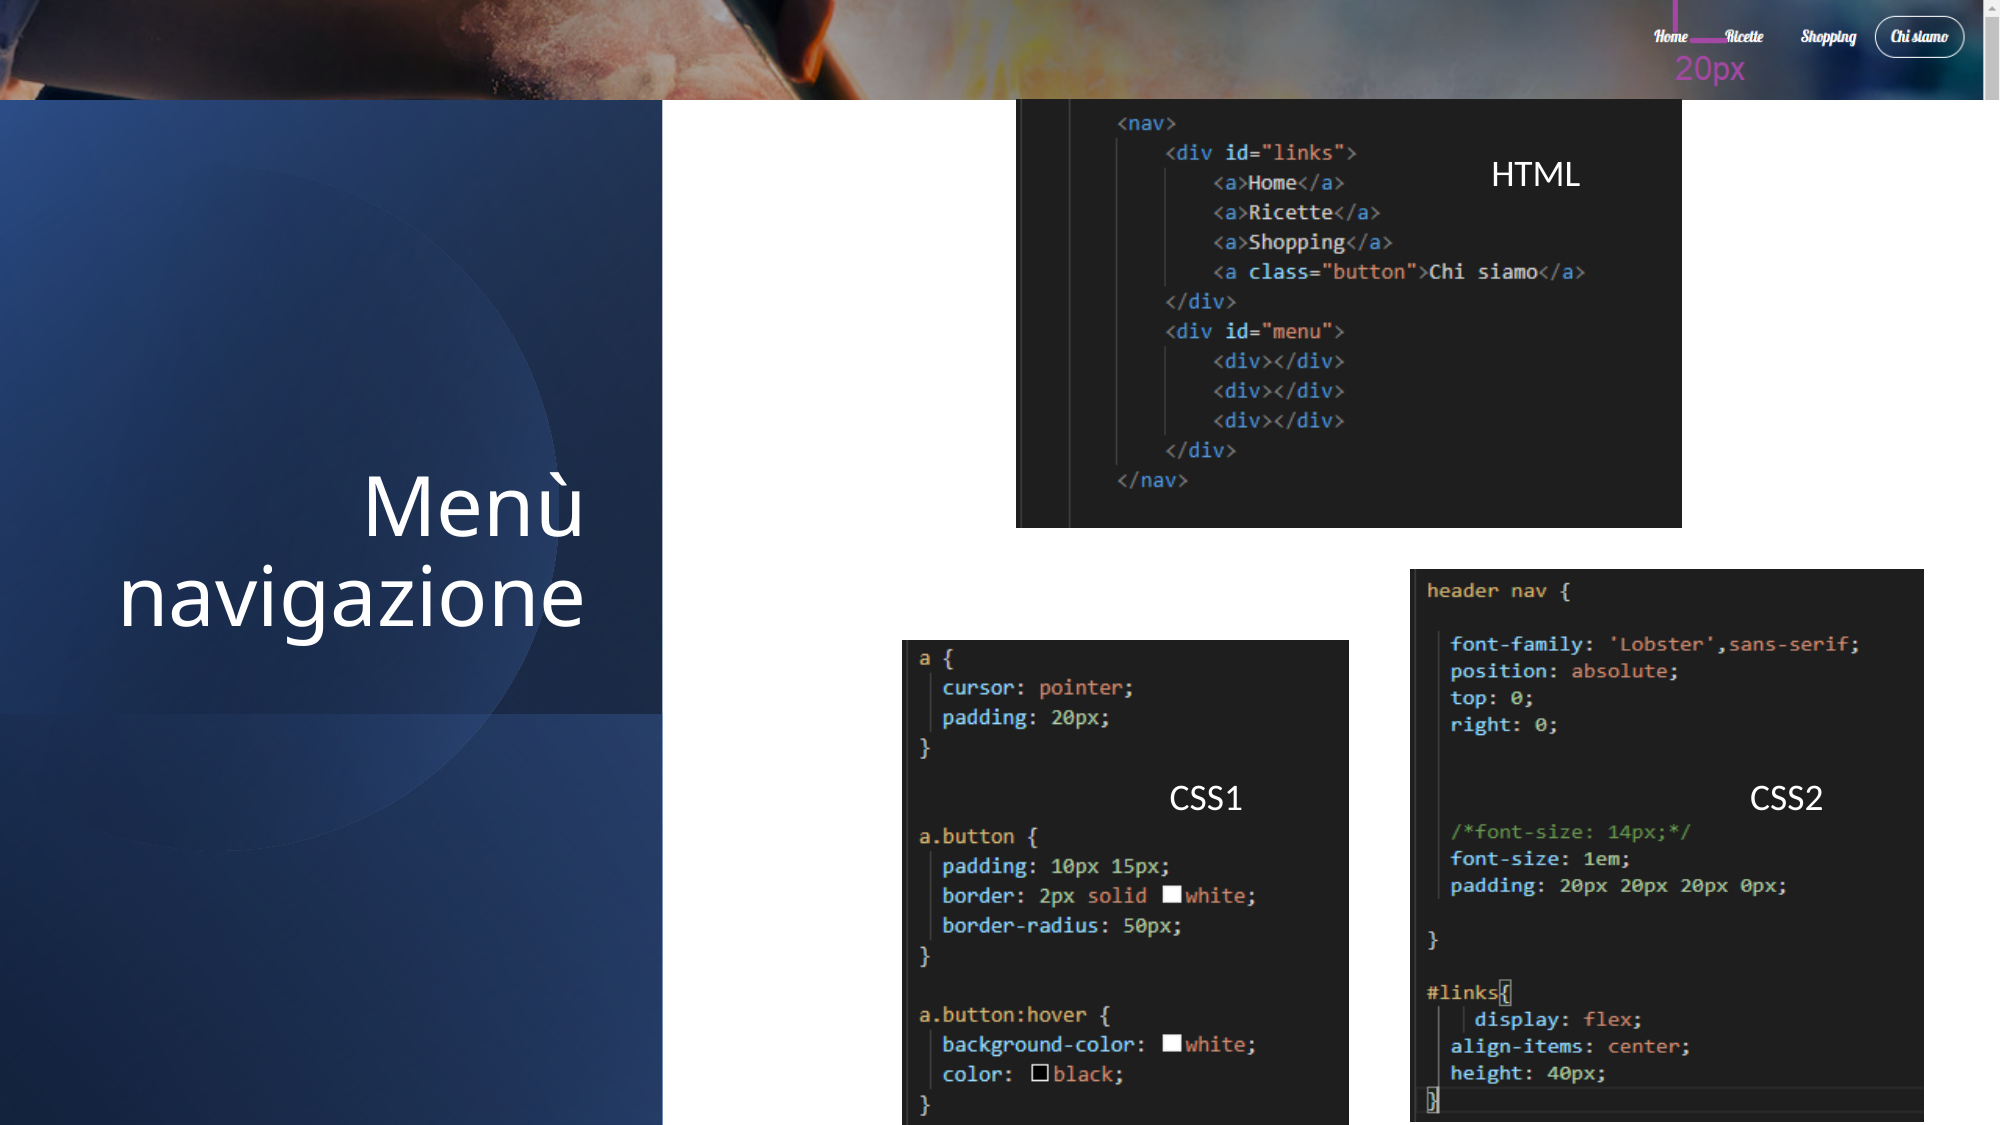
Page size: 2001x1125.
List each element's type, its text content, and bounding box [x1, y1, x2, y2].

picture [1410, 569, 1924, 1122]
picture [0, 0, 2000, 528]
title Menù navigazione [76, 100, 602, 652]
picture [902, 640, 1349, 1125]
text_box [0, 100, 663, 1124]
text_box [663, 100, 2000, 1125]
